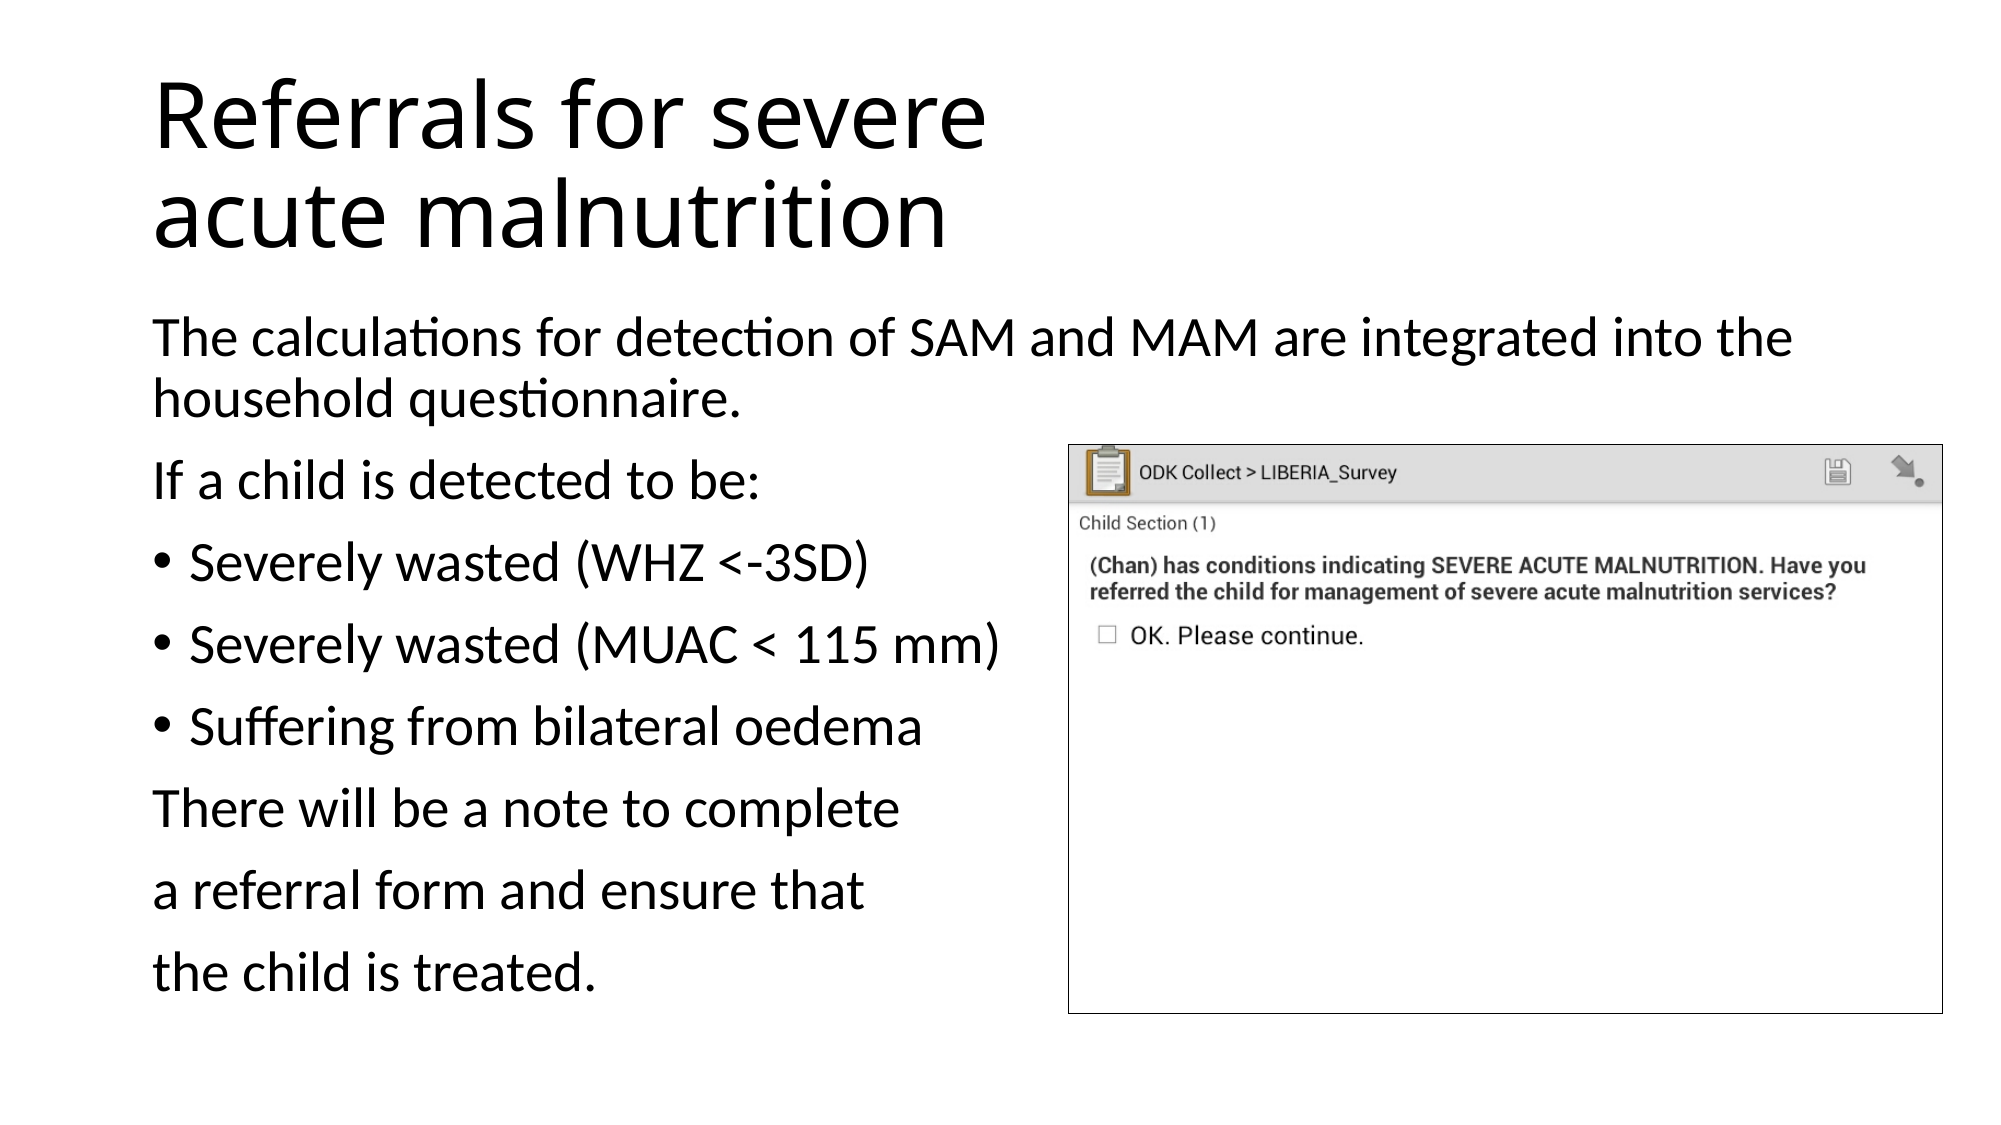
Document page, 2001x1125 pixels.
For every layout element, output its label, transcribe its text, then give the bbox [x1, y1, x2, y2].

title Referrals for severe acute malnutrition [137, 59, 1261, 278]
list The calculations for detection of SAM and MAM are integrated into the household questionnaire. If a child is detected to be: Severely wasted (WHZ <-3SD) Severely wasted (MUAC < 115 mm) Suffering from bilateral oedema There will be a note to complete a referral form and ensure that the child is treated. [137, 299, 1980, 1014]
picture [1068, 444, 1943, 1014]
